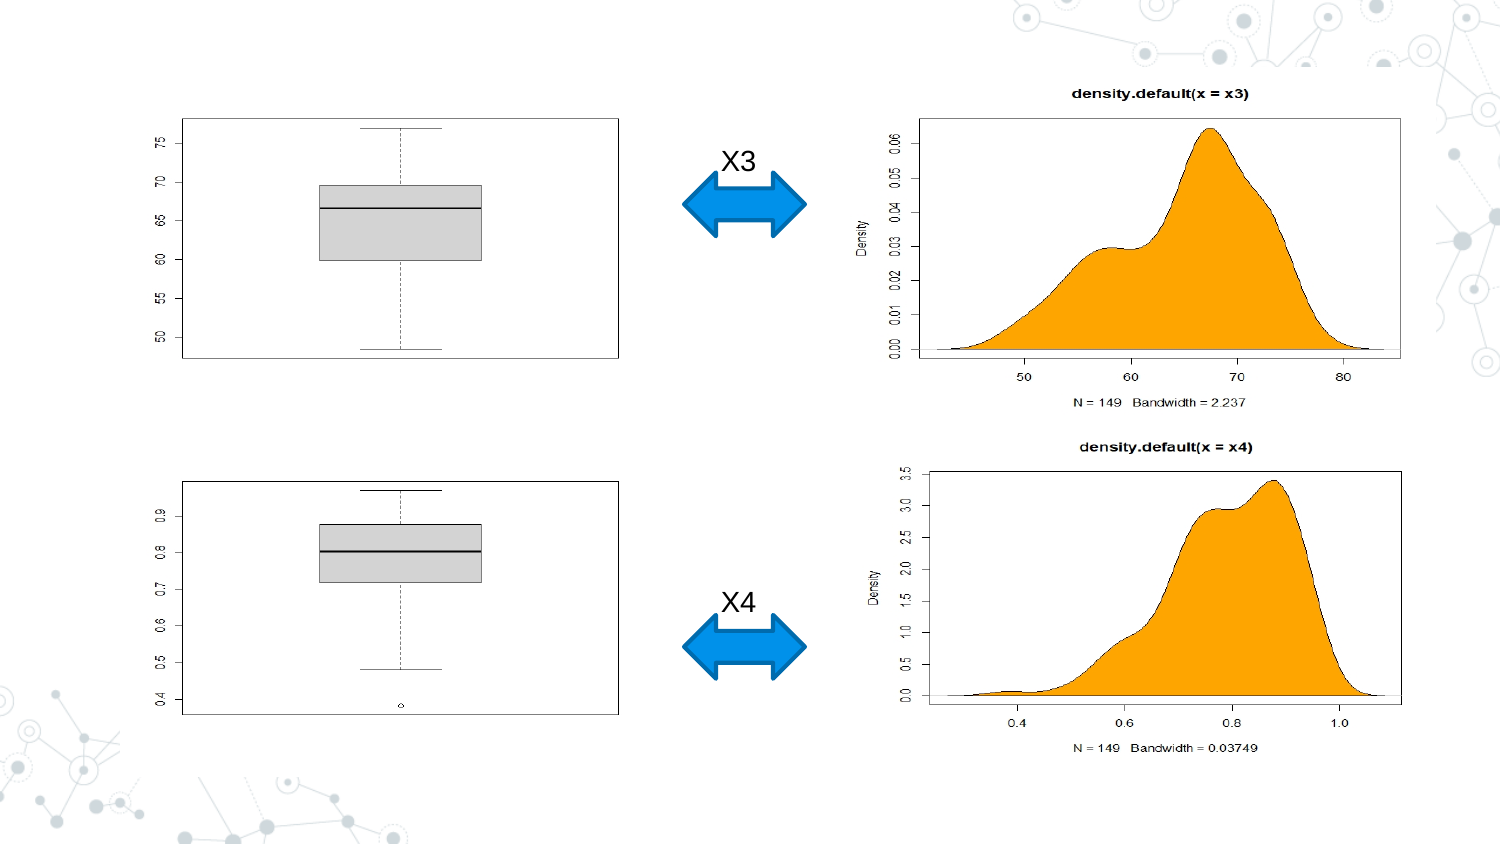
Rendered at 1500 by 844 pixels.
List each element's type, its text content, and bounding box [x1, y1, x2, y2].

text_box [681, 170, 808, 239]
text_box X3 [706, 134, 772, 185]
picture [0, 0, 1500, 844]
text_box X4 [706, 575, 772, 626]
text_box [681, 613, 808, 681]
